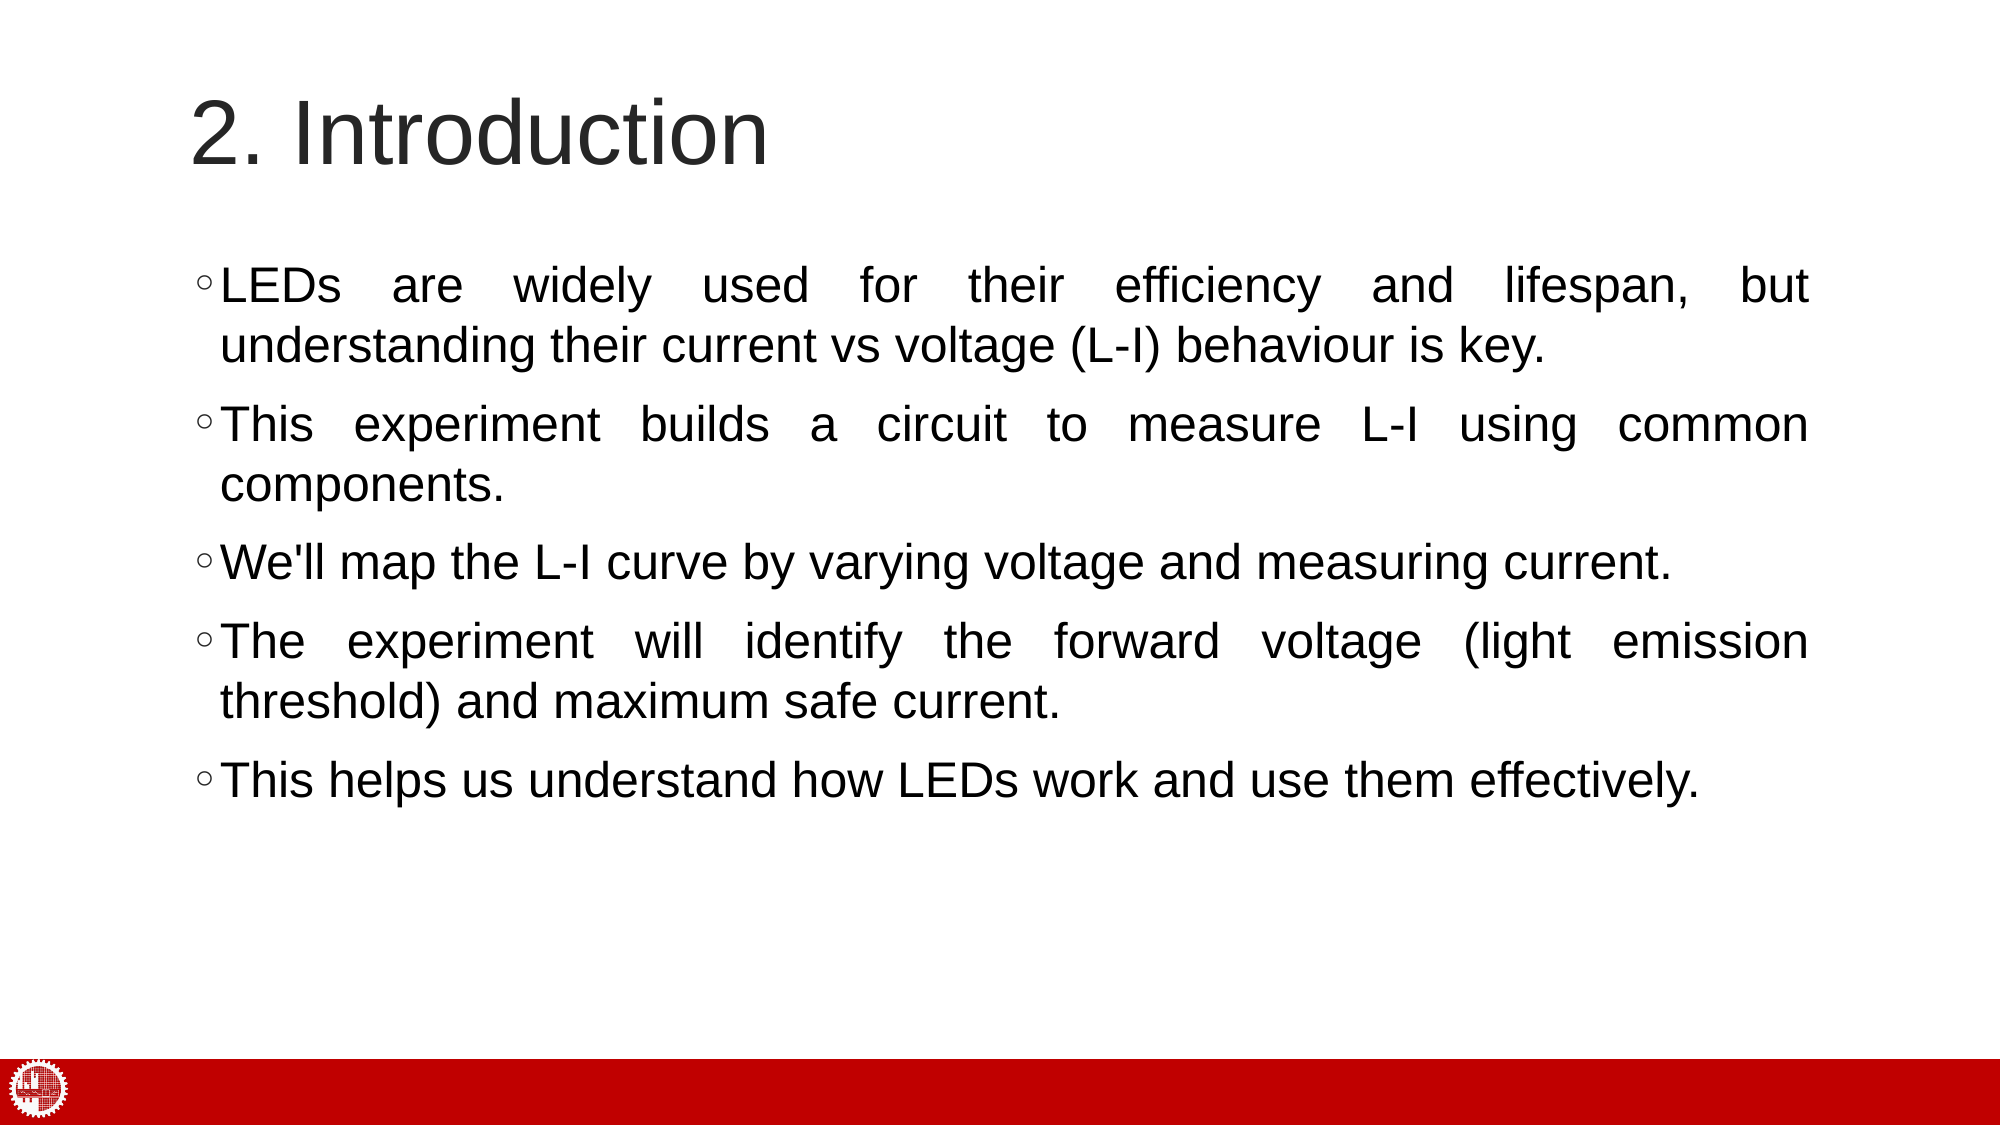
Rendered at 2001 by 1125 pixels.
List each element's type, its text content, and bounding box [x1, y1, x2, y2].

picture [8, 1059, 71, 1118]
title 2. Introduction [174, 75, 1825, 195]
list LEDs are widely used for their efficiency and lifespan, but understanding their current vs voltage (L-I) behaviour is key. This experiment builds a circuit to measure L-I using common components. We'll map the L-I curve by varying voltage and measuring current. The experiment will identify the forward voltage (light emission threshold) and maximum safe current. This helps us understand how LEDs work and use them effectively. [174, 245, 1825, 990]
